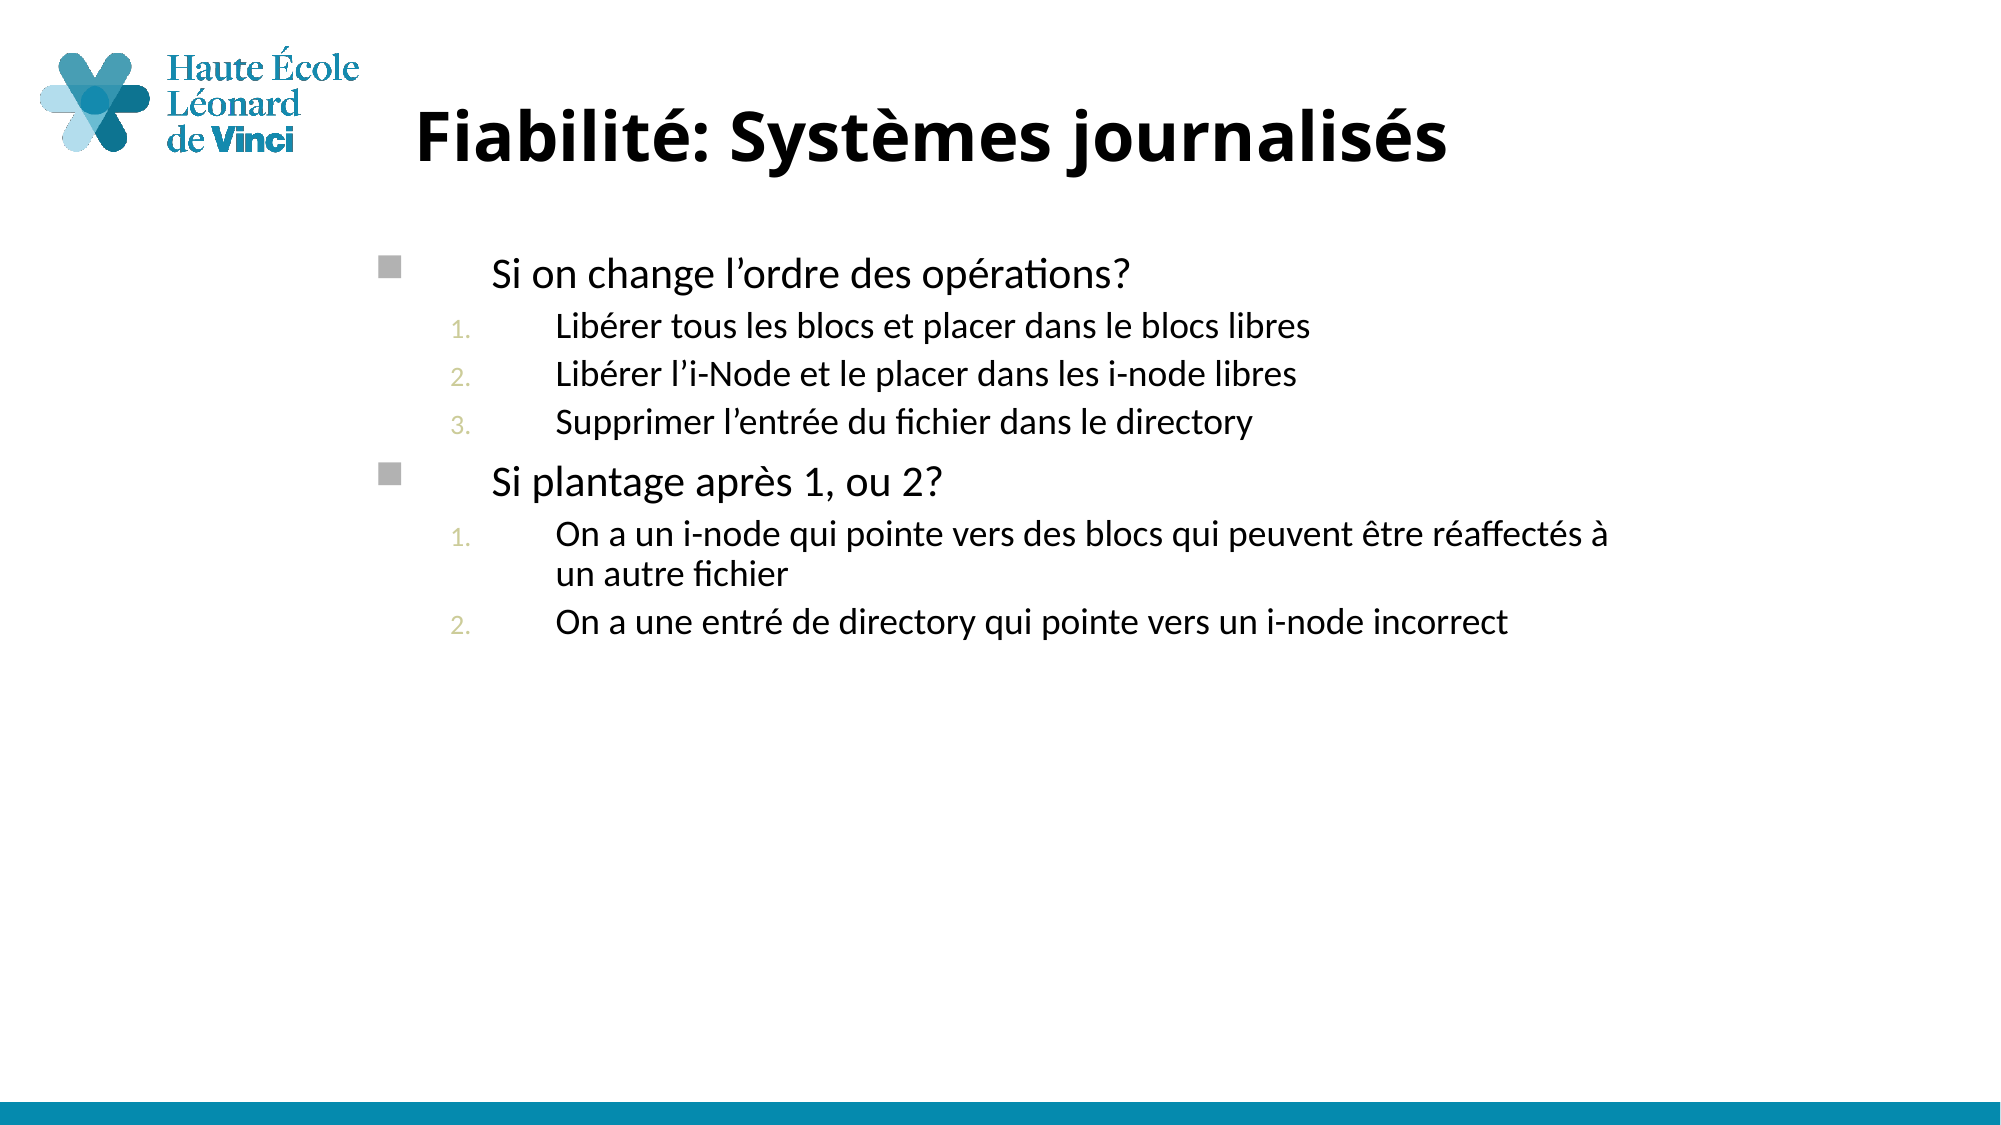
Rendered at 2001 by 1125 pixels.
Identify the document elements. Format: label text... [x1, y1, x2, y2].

title Fiabilité: Systèmes journalisés [399, 45, 1675, 234]
picture [15, 30, 383, 176]
list Si on change l’ordre des opérations? Libérer tous les blocs et placer dans le blocs libres Libérer l’i-Node et le placer dans les i-node libres Supprimer l’entrée du fichier dans le directory Si plantage après 1, ou 2? On a un i-node qui pointe vers des blocs qui peuvent être réaffectés à un autre fichier On a une entré de directory qui pointe vers un i-node incorrect [360, 243, 1665, 1066]
